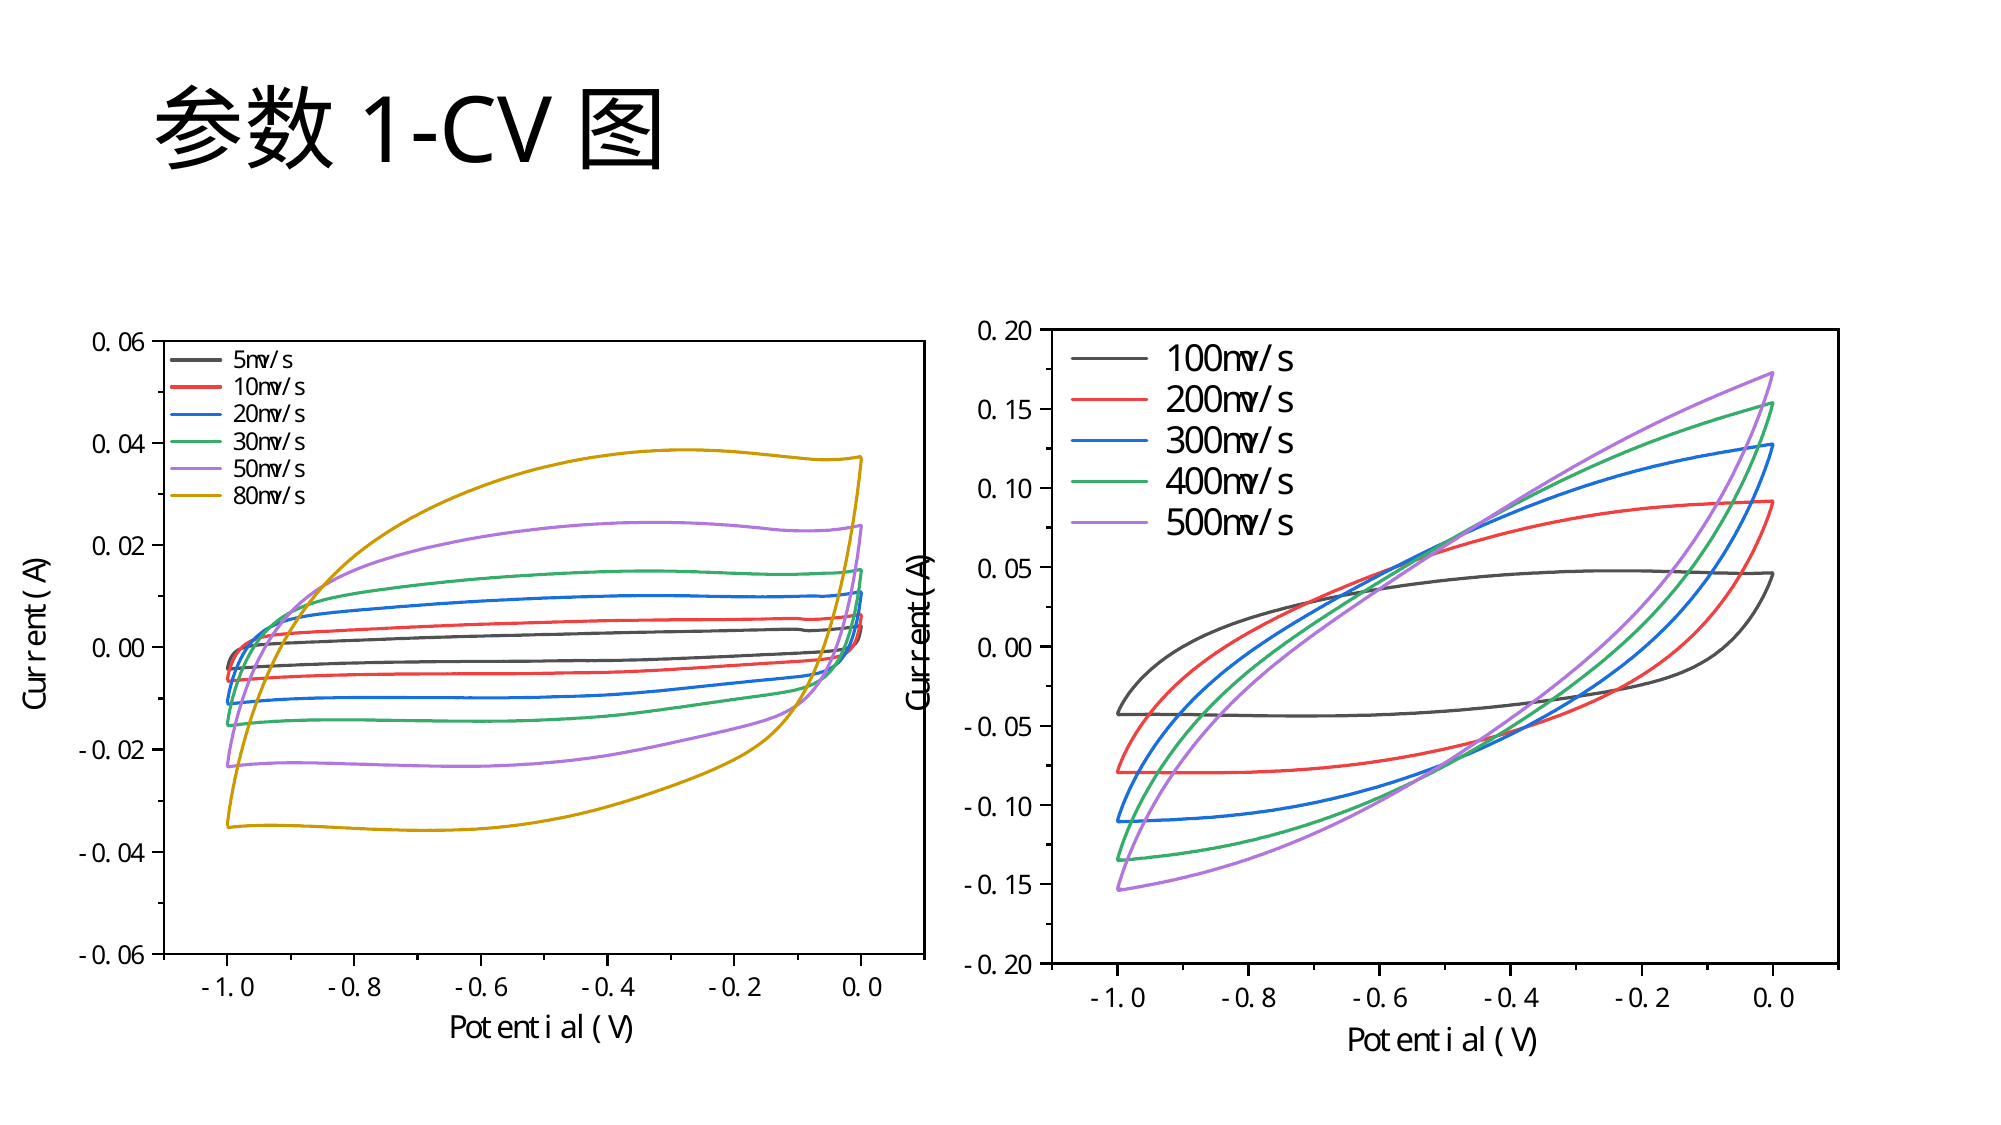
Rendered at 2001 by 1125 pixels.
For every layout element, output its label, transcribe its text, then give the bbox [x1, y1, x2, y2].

title 参数1-CV图 [137, 24, 1863, 241]
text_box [845, 227, 2000, 1111]
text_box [0, 241, 845, 1097]
